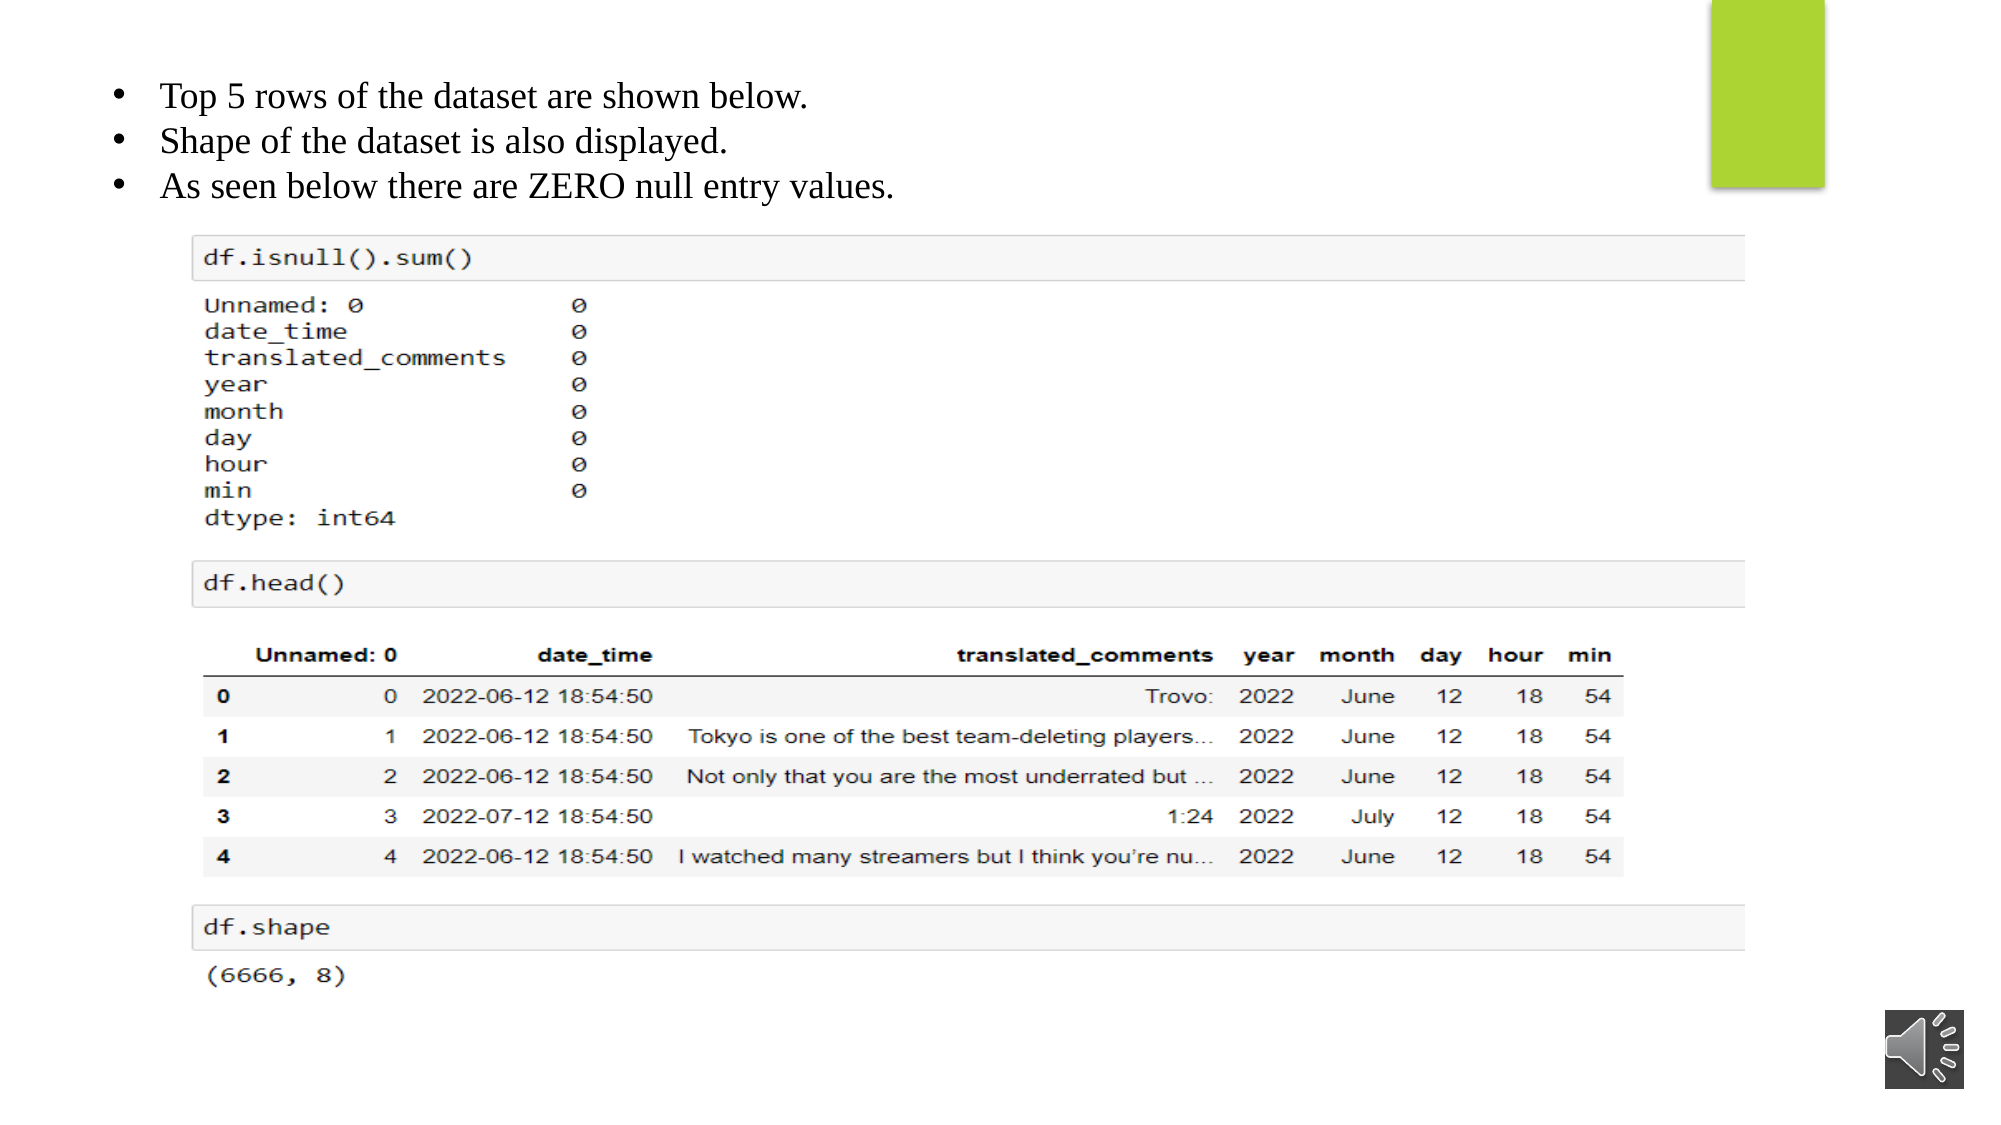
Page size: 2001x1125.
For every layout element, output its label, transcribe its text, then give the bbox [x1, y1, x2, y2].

picture [187, 220, 1745, 1016]
text_box Top 5 rows of the dataset are shown below. Shape of the dataset is also displayed. As seen below there are ZERO null entry values. [97, 64, 1338, 349]
picture [1884, 1009, 1965, 1090]
